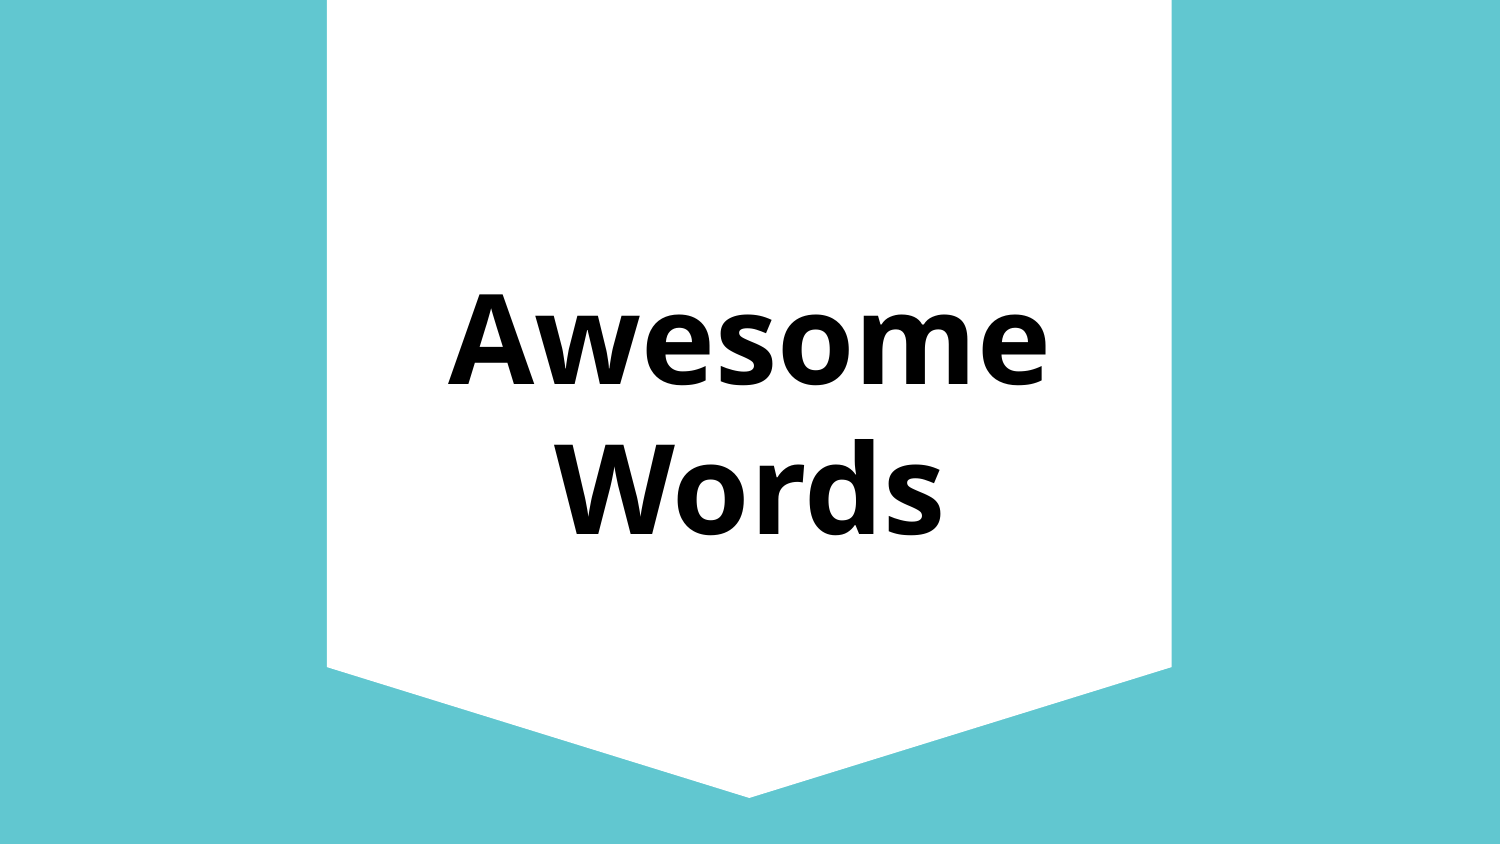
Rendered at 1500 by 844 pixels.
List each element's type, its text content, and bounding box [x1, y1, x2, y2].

title Awesome Words [359, 294, 1141, 524]
